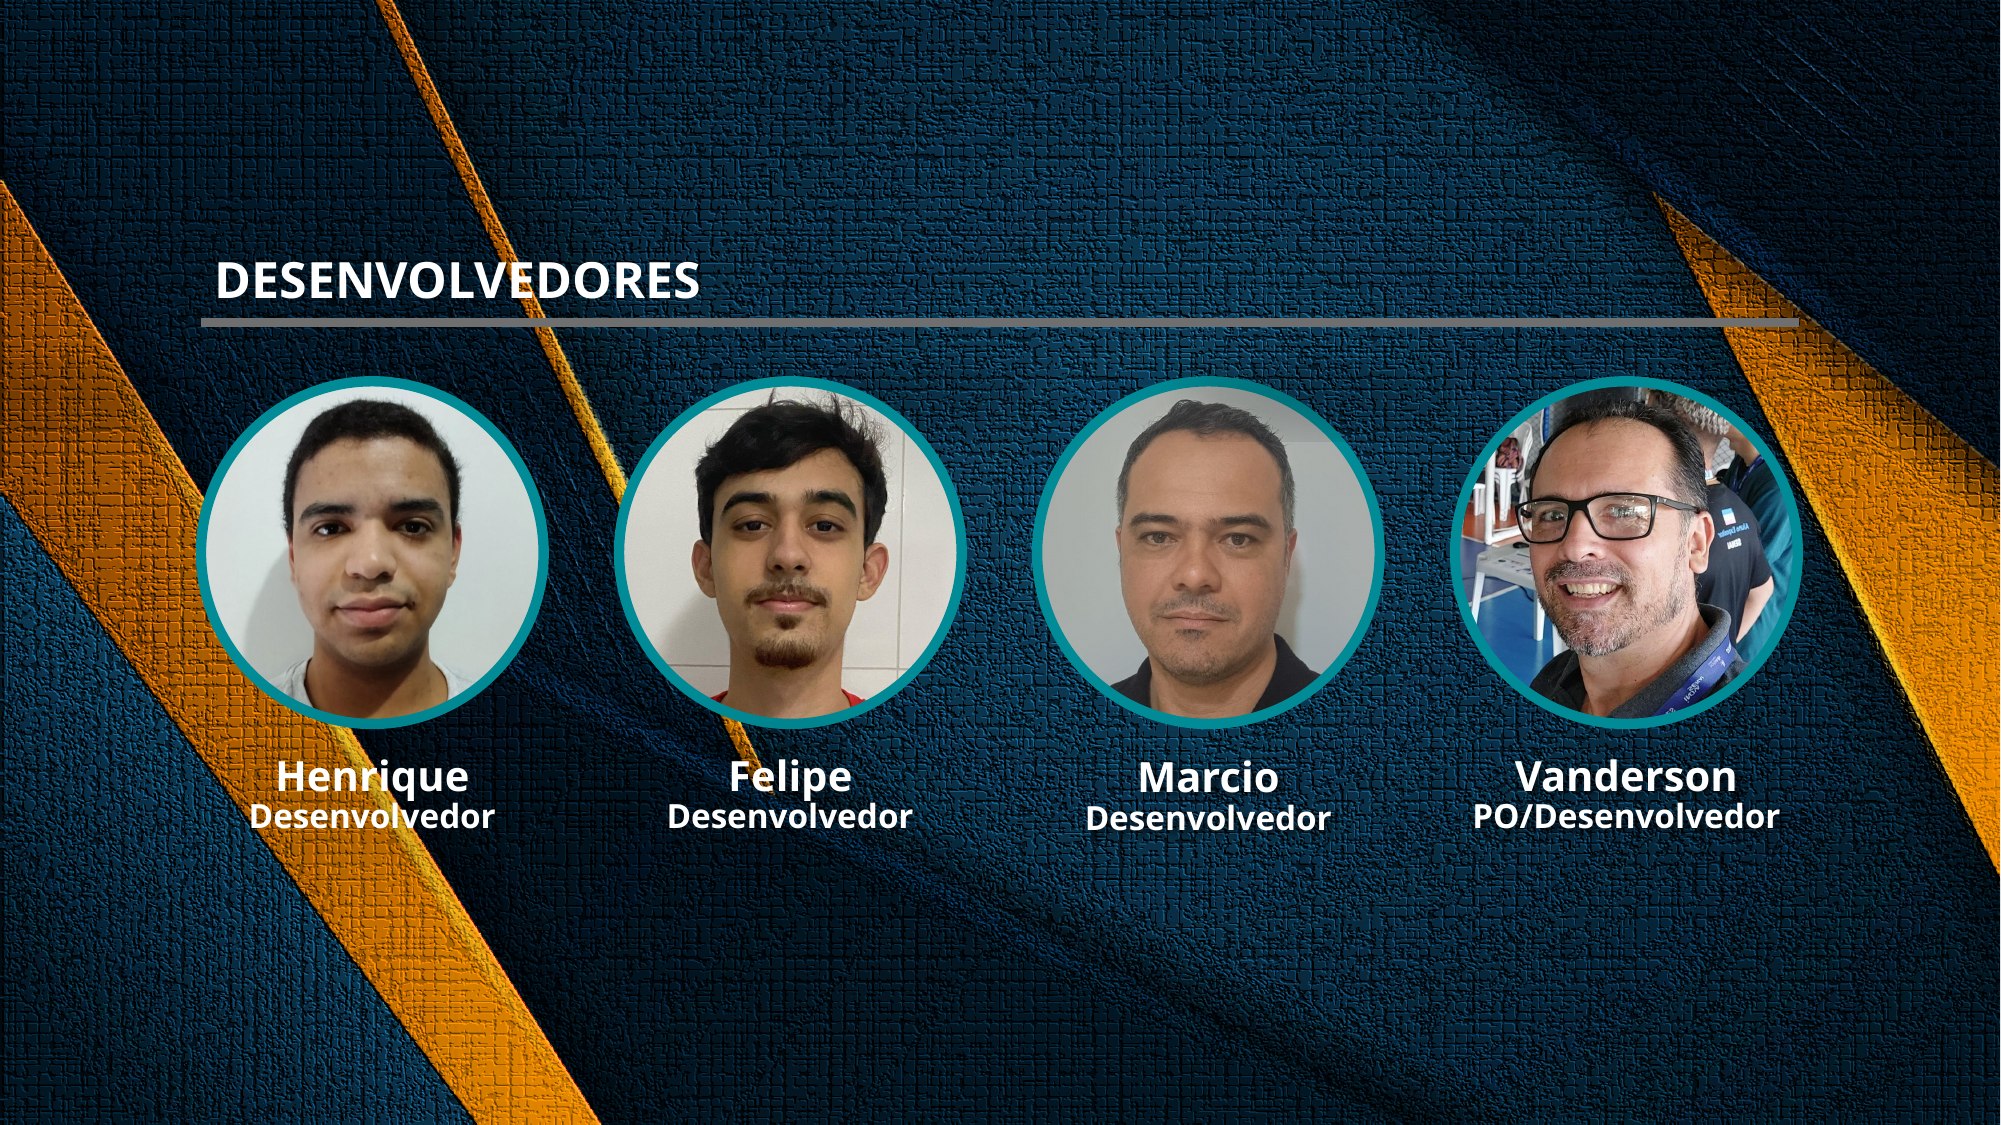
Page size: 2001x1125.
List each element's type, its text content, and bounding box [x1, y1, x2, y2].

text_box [200, 380, 544, 879]
text_box DESENVOLVEDORES [199, 329, 1798, 345]
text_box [1036, 380, 1380, 879]
picture [0, 0, 2001, 1125]
text_box DESENVOLVEDORES [199, 248, 1798, 325]
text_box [1454, 380, 1799, 878]
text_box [618, 380, 962, 878]
